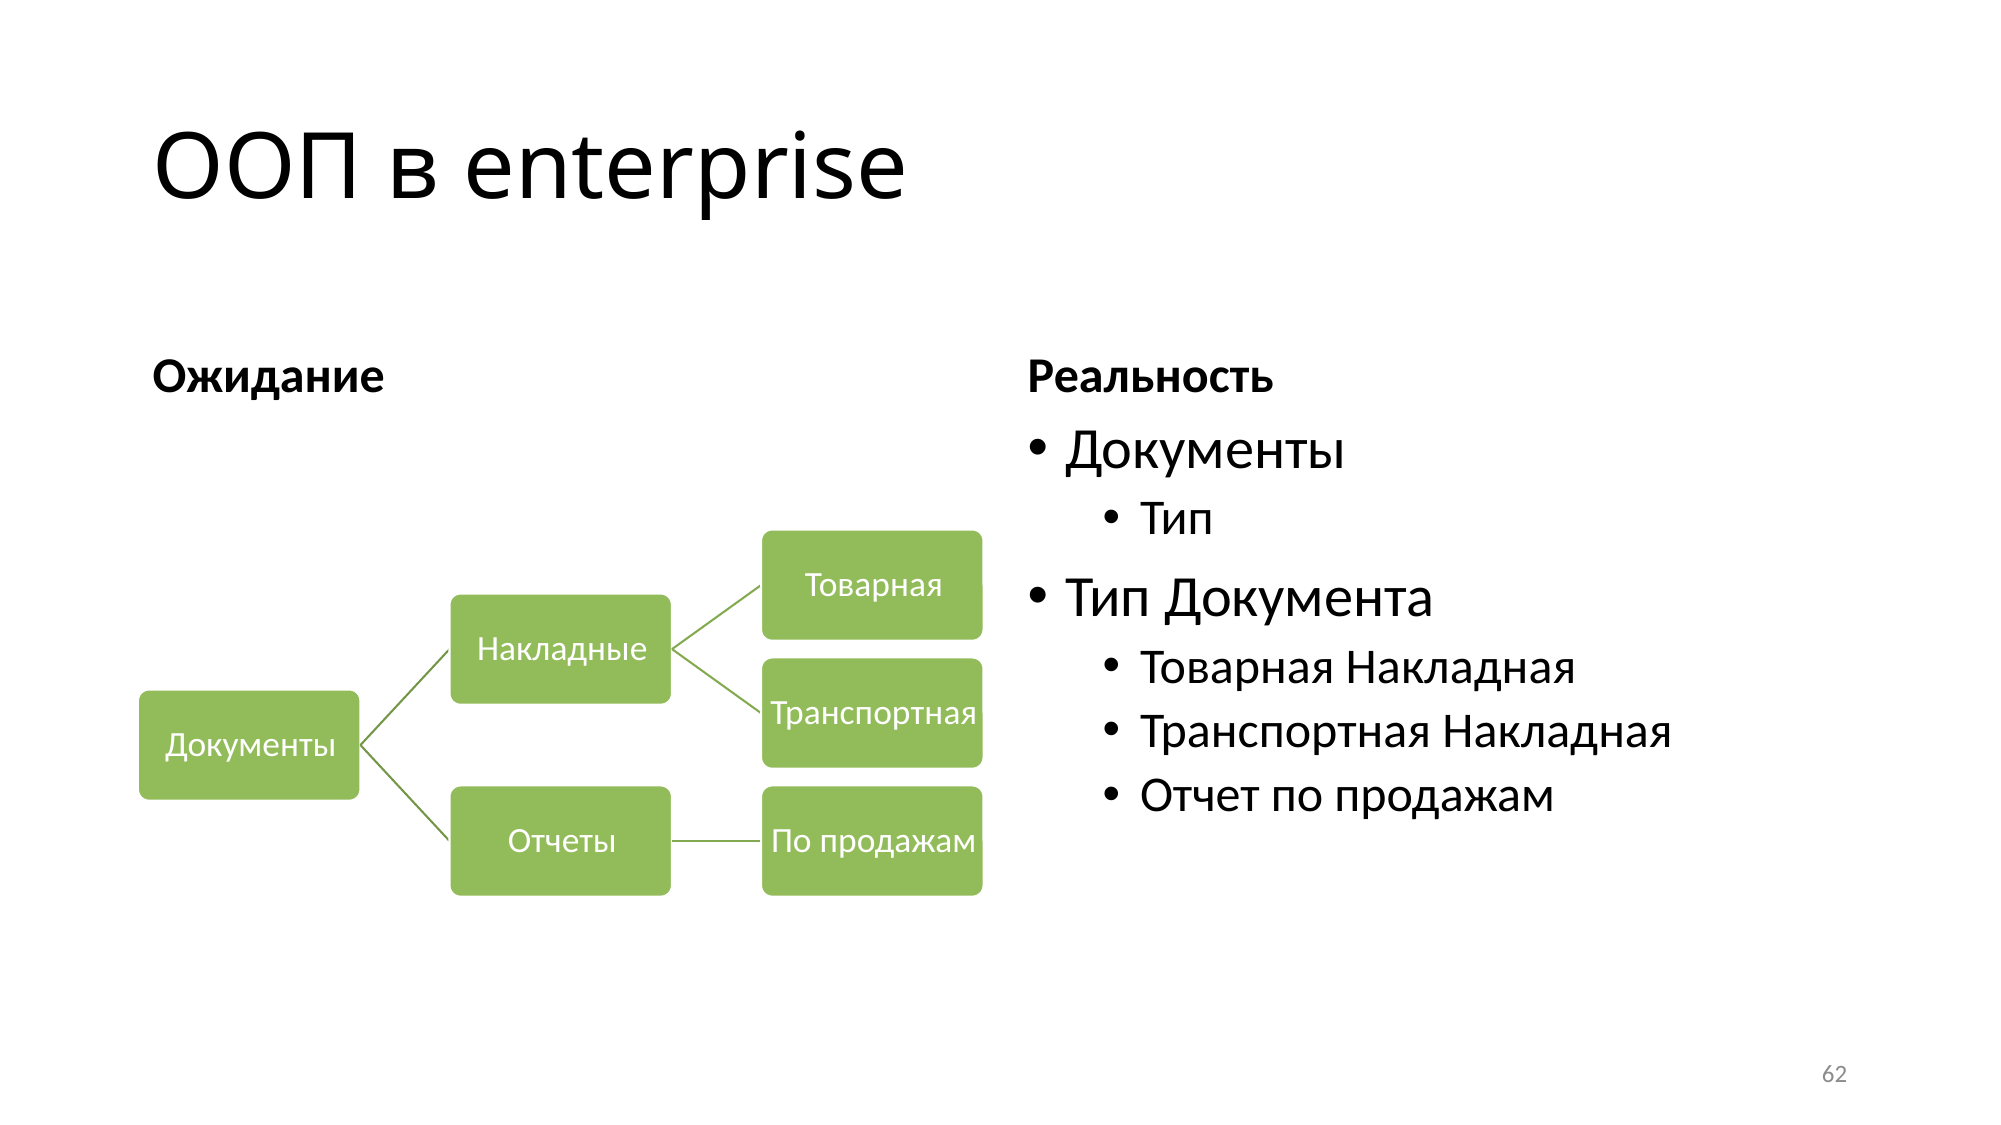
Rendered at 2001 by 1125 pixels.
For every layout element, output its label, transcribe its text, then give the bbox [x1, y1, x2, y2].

list Ожидание [137, 275, 984, 410]
slide_number 62 [1412, 1042, 1863, 1103]
list Реальность [1012, 275, 1863, 410]
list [137, 410, 984, 1016]
title ООП в enterprise [137, 59, 1863, 278]
list Документы Тип Тип Документа Товарная Накладная Транспортная Накладная Отчет по продажам [1012, 410, 1863, 1016]
